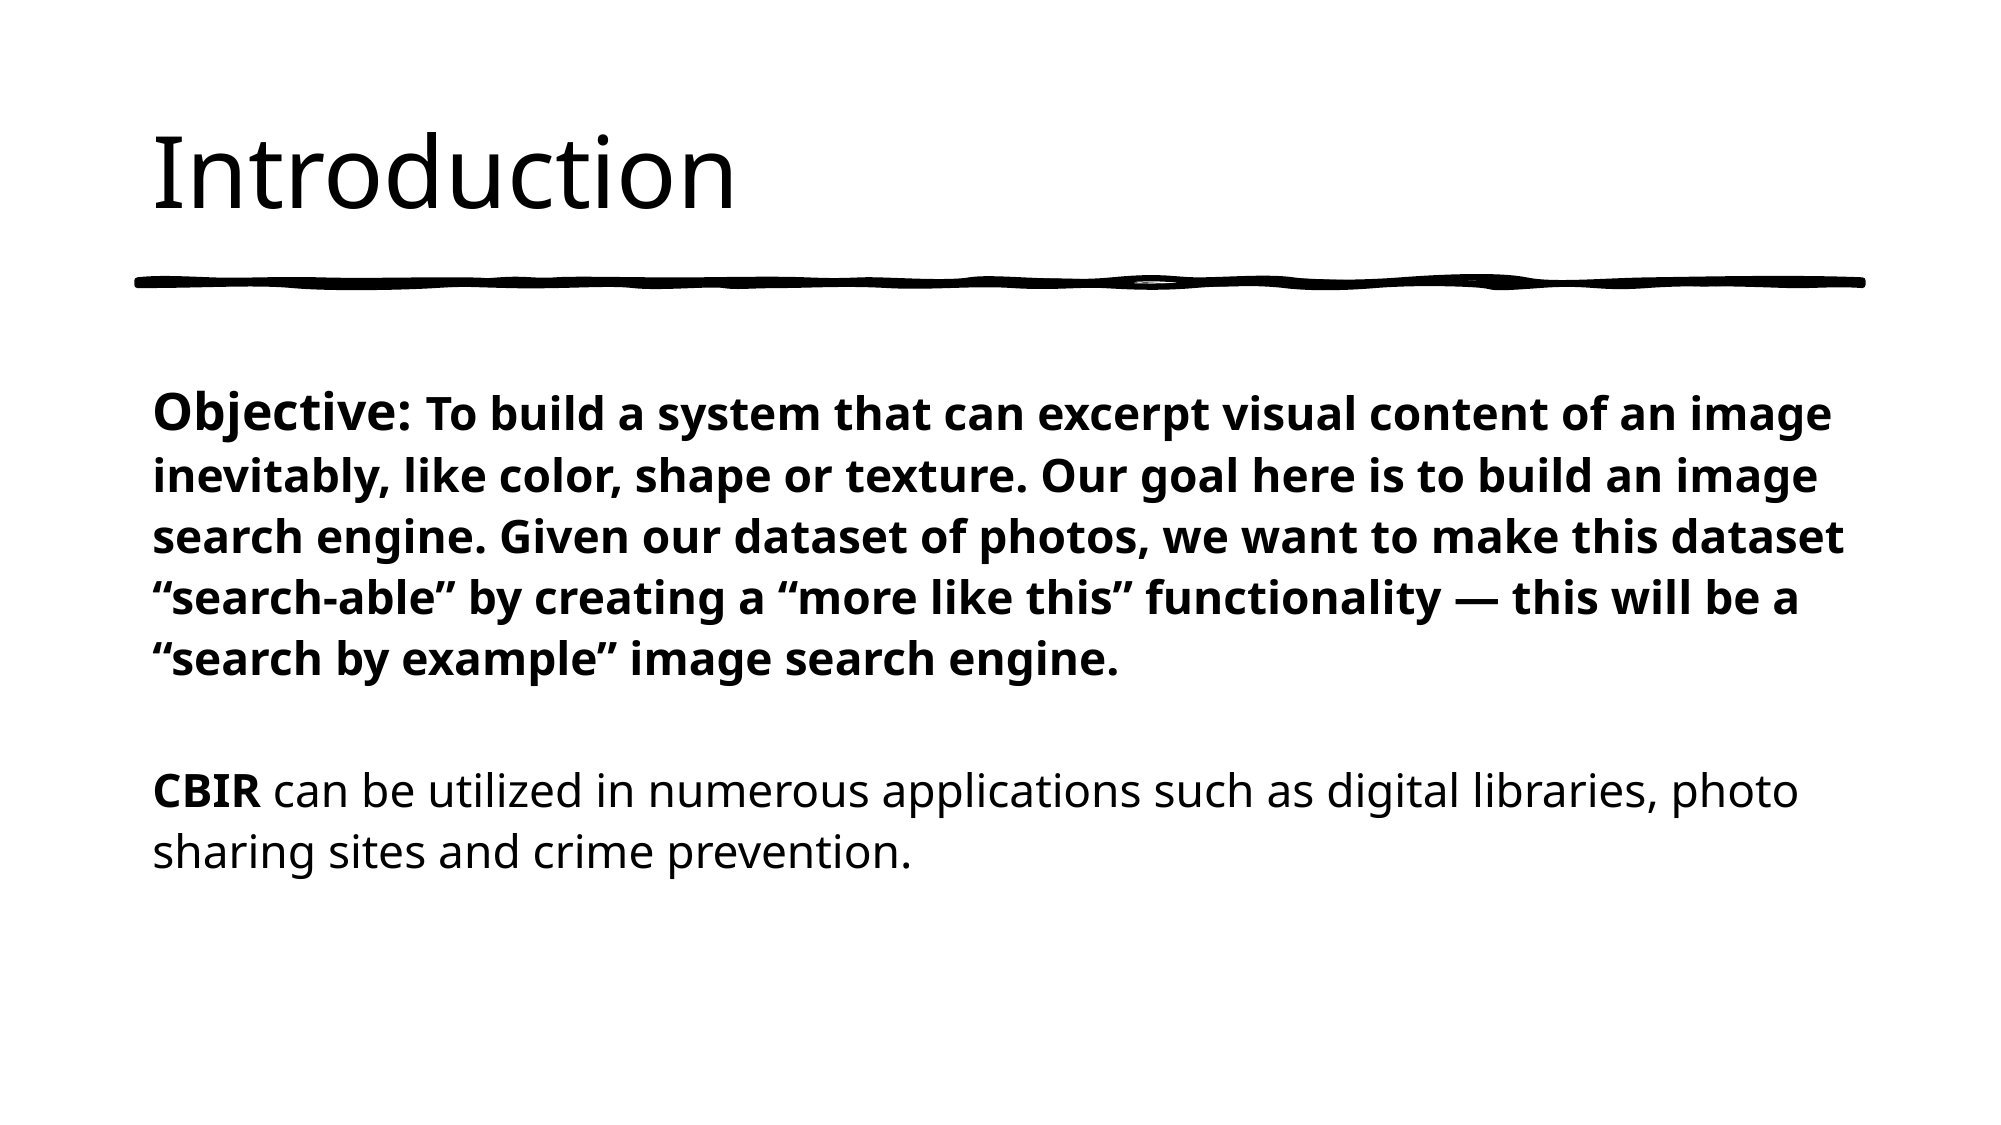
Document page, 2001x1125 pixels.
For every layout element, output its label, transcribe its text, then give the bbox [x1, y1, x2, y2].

list Objective: To build a system that can excerpt visual content of an image inevitably, like color, shape or texture. Our goal here is to build an image search engine. Given our dataset of photos, we want to make this dataset “search-able” by creating a “more like this” functionality — this will be a “search by example” image search engine. CBIR can be utilized in numerous applications such as digital libraries, photo sharing sites and crime prevention. [137, 316, 1906, 1014]
title Introduction [137, 59, 1863, 278]
